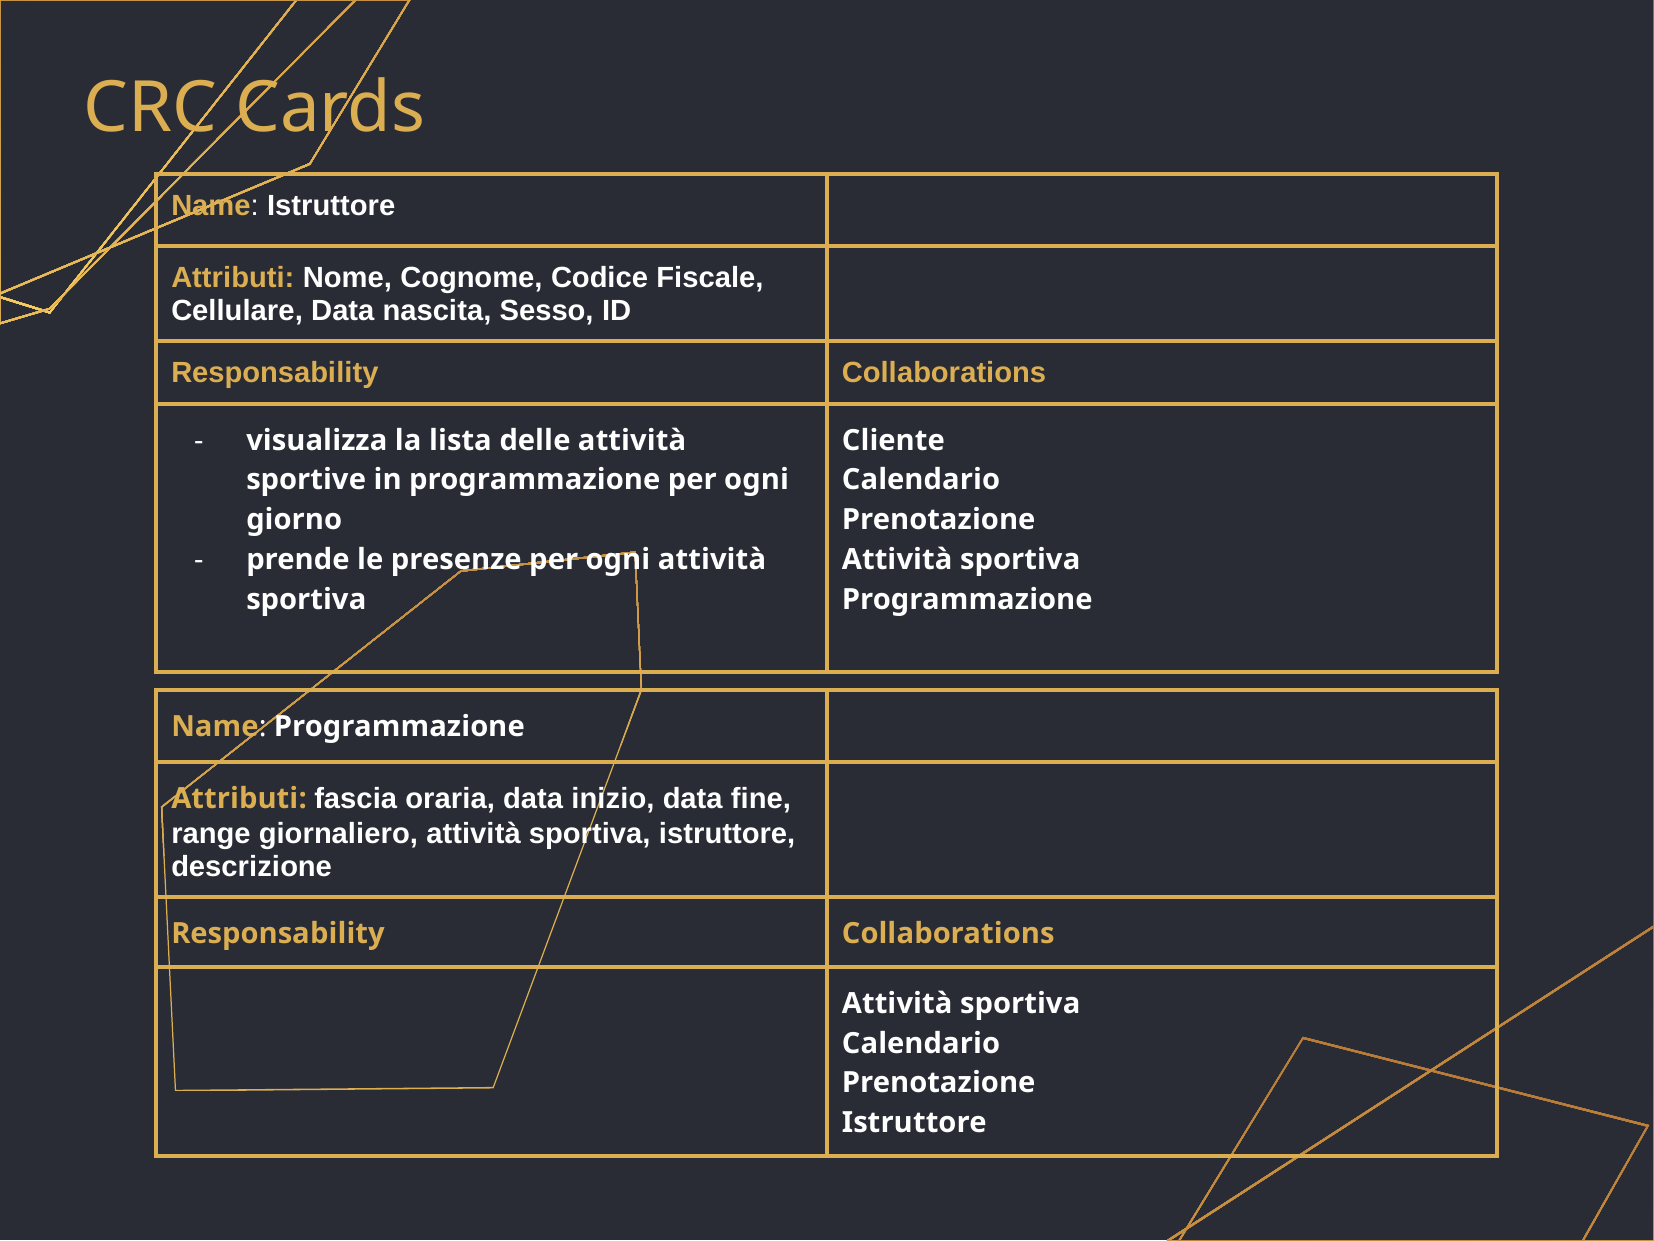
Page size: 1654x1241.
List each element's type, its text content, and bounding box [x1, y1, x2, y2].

table_header Name: Programmazione [158, 692, 825, 760]
table_cell Responsability [158, 343, 825, 402]
table_cell [158, 969, 825, 1154]
table_cell Attributi: Nome, Cognome, Codice Fiscale, Cellulare, Data nascita, Sesso, ID [158, 248, 825, 339]
table_cell [829, 248, 1495, 339]
table_header [829, 176, 1495, 244]
table_cell visualizza la lista delle attività sportive in programmazione per ogni giorno prende le presenze per ogni attività sportiva [158, 406, 825, 670]
table_cell Attributi: fascia oraria, data inizio, data fine, range giornaliero, attività sportiva, istruttore, descrizione [158, 764, 825, 895]
table_cell Attività sportiva Calendario Prenotazione Istruttore [829, 969, 1495, 1154]
table_header Name: Istruttore [158, 176, 825, 244]
table_cell Collaborations [829, 343, 1495, 402]
table_cell Responsability [158, 899, 825, 965]
title CRC Cards [83, 0, 1571, 206]
table_cell Collaborations [829, 899, 1495, 965]
table_cell Cliente Calendario Prenotazione Attività sportiva Programmazione [829, 406, 1495, 670]
table_header [829, 692, 1495, 760]
table_cell [829, 764, 1495, 895]
